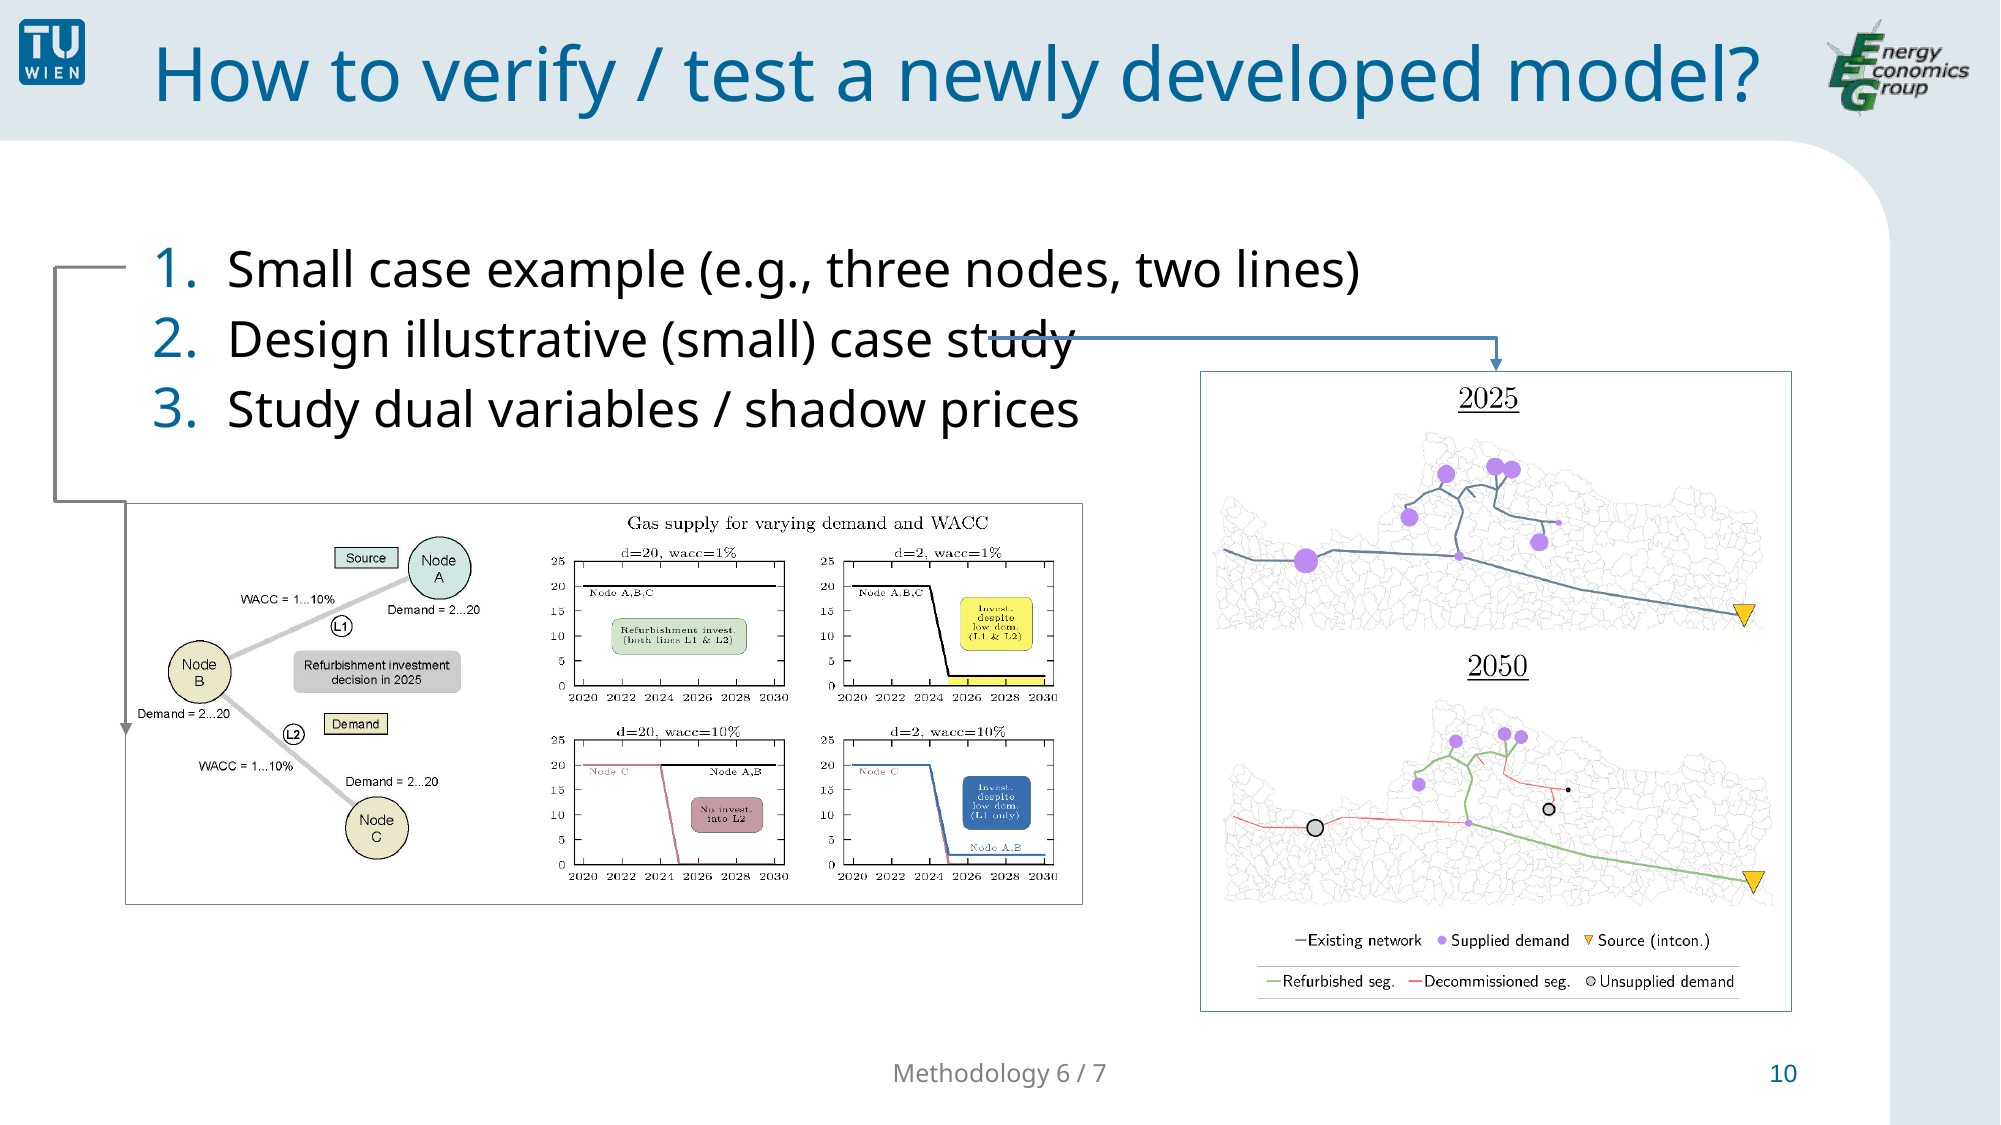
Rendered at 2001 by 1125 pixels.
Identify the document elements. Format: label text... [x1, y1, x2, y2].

picture [26, 67, 30, 78]
picture [74, 67, 78, 78]
text_box [1198, 381, 1794, 1013]
picture [67, 26, 78, 58]
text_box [0, 465, 325, 538]
picture [31, 69, 37, 78]
text_box [124, 501, 1085, 907]
picture [56, 67, 62, 78]
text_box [125, 507, 1067, 890]
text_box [987, 337, 1497, 372]
picture [53, 26, 64, 58]
picture [1813, 19, 1970, 117]
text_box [1204, 362, 1793, 1000]
footer Methodology 6 / 7 [683, 1042, 1317, 1103]
slide_number 10 [1433, 1042, 1813, 1103]
picture [25, 26, 48, 32]
picture [34, 35, 40, 58]
title How to verify / test a newly developed model? [137, 19, 1813, 126]
list Small case example (e.g., three nodes, two lines) Design illustrative (small) case study Study dual variables / shadow prices [137, 229, 1813, 468]
